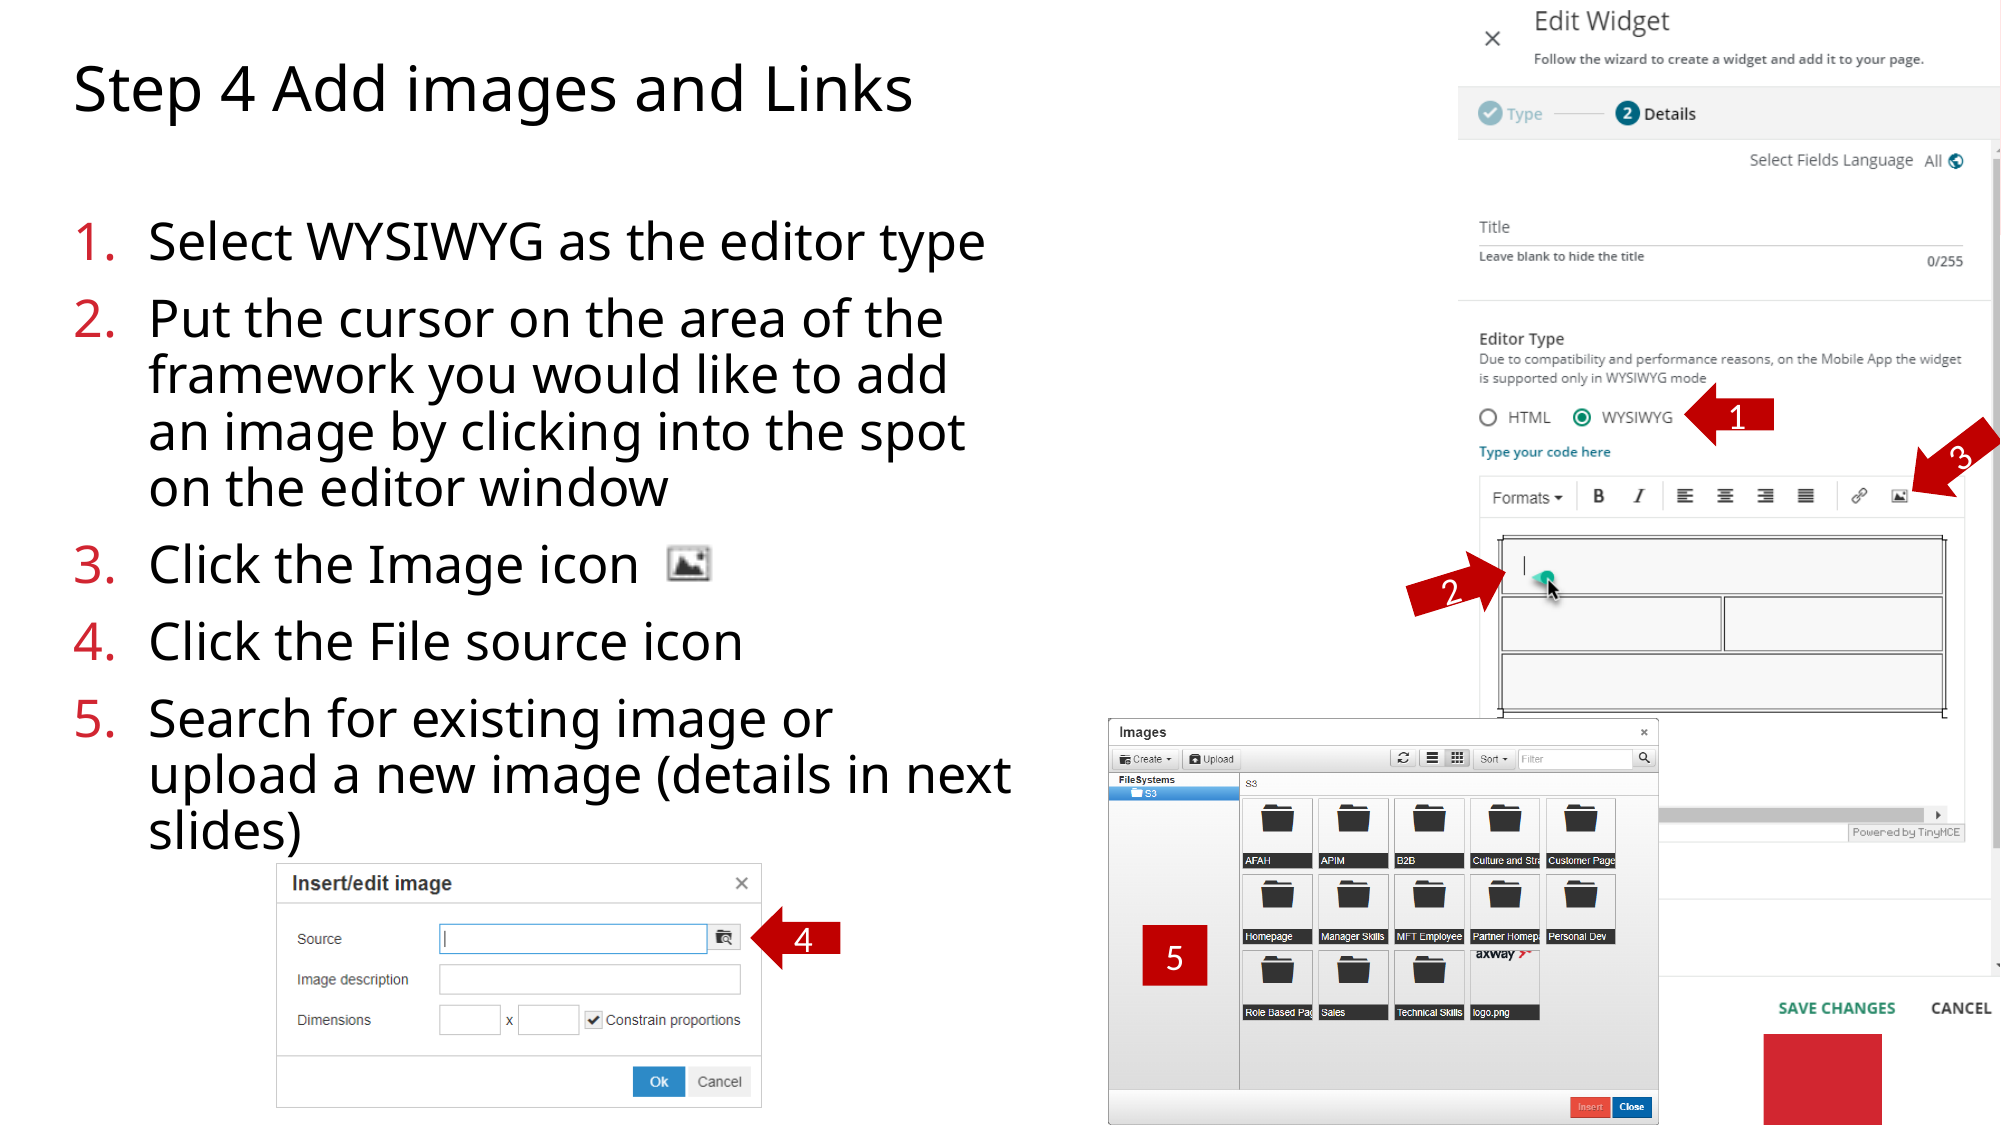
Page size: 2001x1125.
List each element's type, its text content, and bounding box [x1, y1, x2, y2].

picture [659, 537, 719, 588]
text_box 4 [762, 903, 842, 973]
picture [276, 863, 762, 1108]
picture [1108, 0, 2000, 1125]
title Step 4 Add images and Links [59, 17, 1458, 166]
list Select WYSIWYG as the editor type Put the cursor on the area of the framework you would like to add an image by clicking into the spot on the editor window Click the Image icon Click the File source icon Search for existing image or upload a new image (details in next slides) [59, 208, 1034, 1034]
text_box 2 [1404, 569, 1458, 619]
